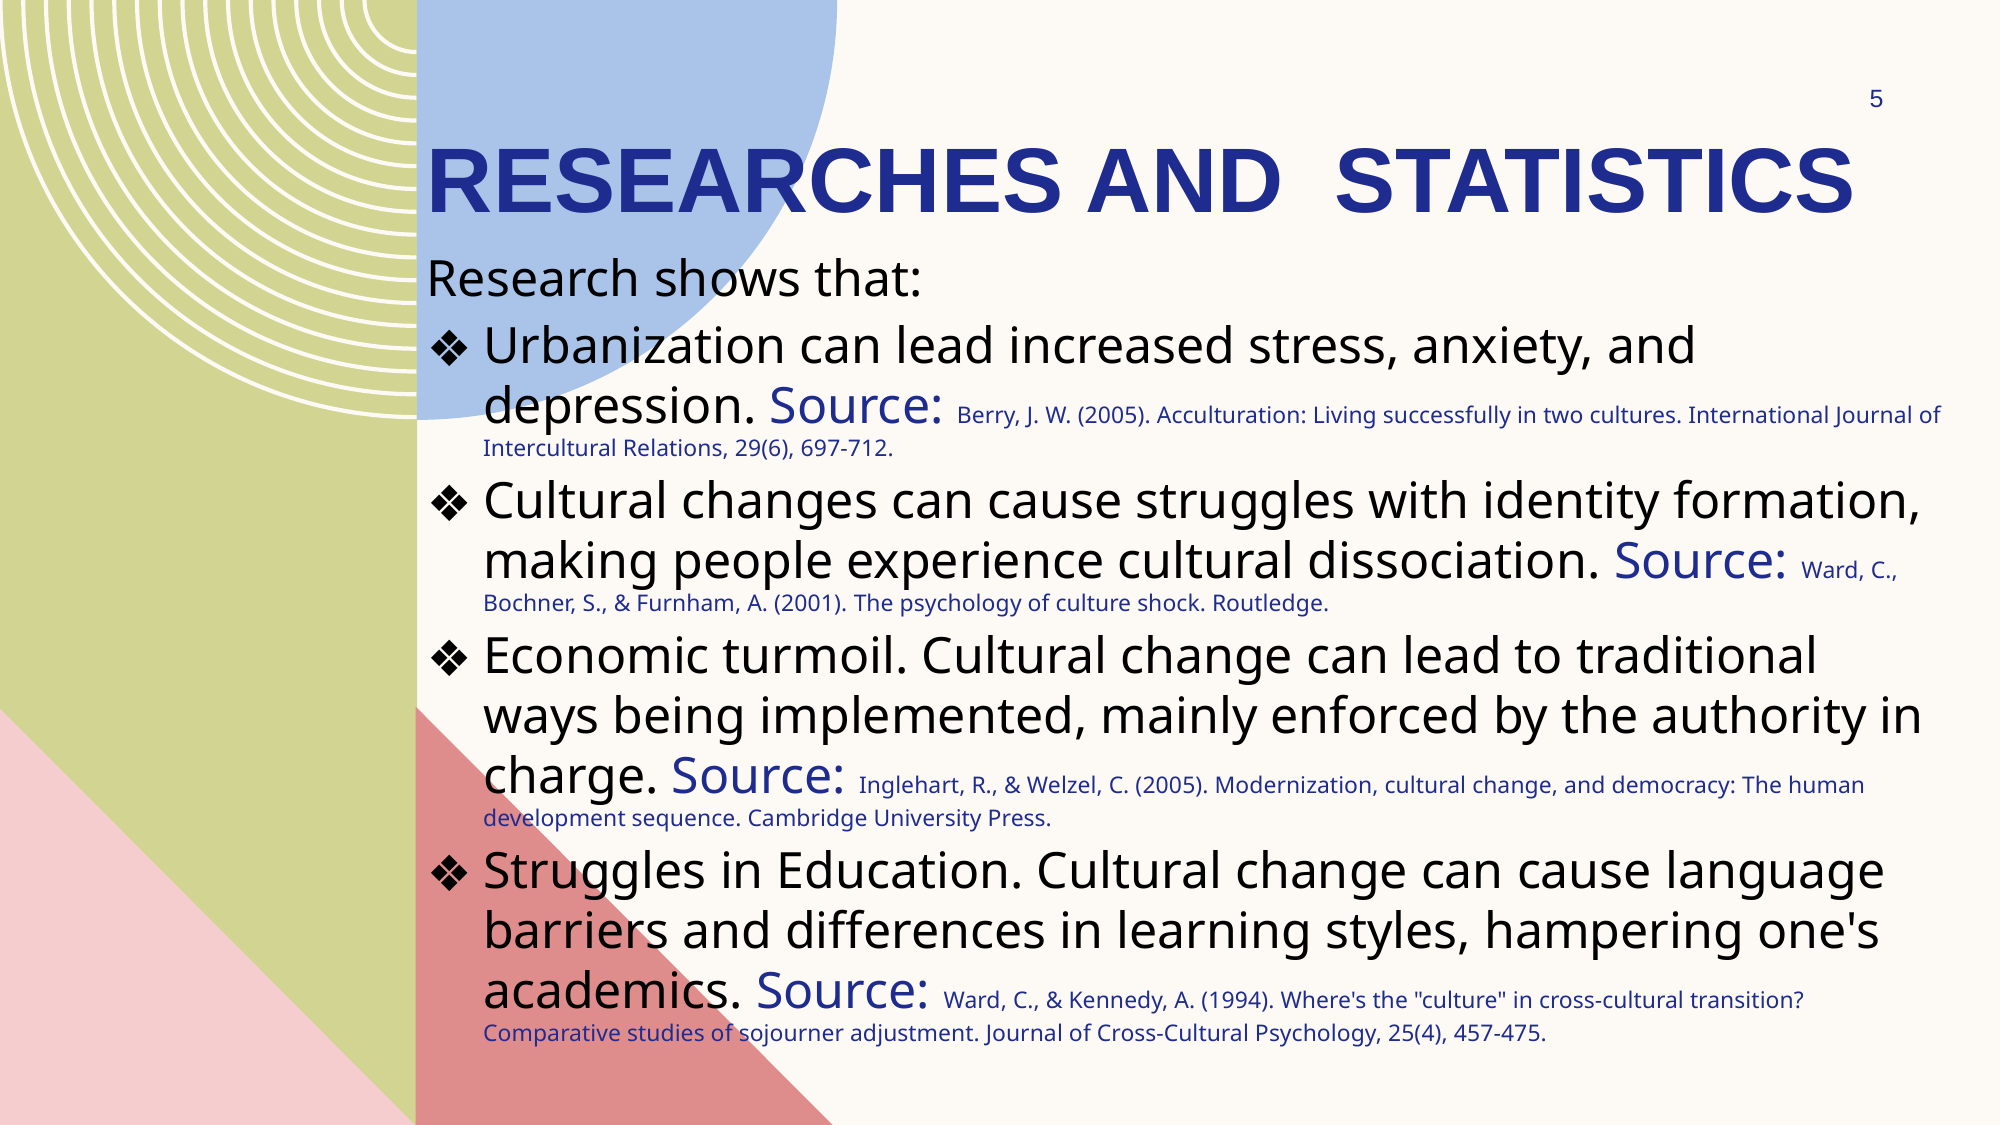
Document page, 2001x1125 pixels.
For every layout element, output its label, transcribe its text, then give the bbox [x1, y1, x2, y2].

slide_number 5 [1795, 75, 1958, 120]
title RESEARCHES AND STATISTICS [426, 120, 1871, 246]
list Research shows that: Urbanization can lead increased stress, anxiety, and depression. Source: Berry, J. W. (2005). Acculturation: Living successfully in two cultures. International Journal of Intercultural Relations, 29(6), 697-712. Cultural changes can cause struggles with identity formation, making people experience cultural dissociation. Source: Ward, C., Bochner, S., & Furnham, A. (2001). The psychology of culture shock. Routledge. Economic turmoil. Cultural change can lead to traditional ways being implemented, mainly enforced by the authority in charge. Source: Inglehart, R., & Welzel, C. (2005). Modernization, cultural change, and democracy: The human development sequence. Cambridge University Press. Struggles in Education. Cultural change can cause language barriers and differences in learning styles, hampering one's academics. Source: Ward, C., & Kennedy, A. (1994). Where's the "culture" in cross-cultural transition? Comparative studies of sojourner adjustment. Journal of Cross-Cultural Psychology, 25(4), 457-475. [426, 246, 1949, 1051]
